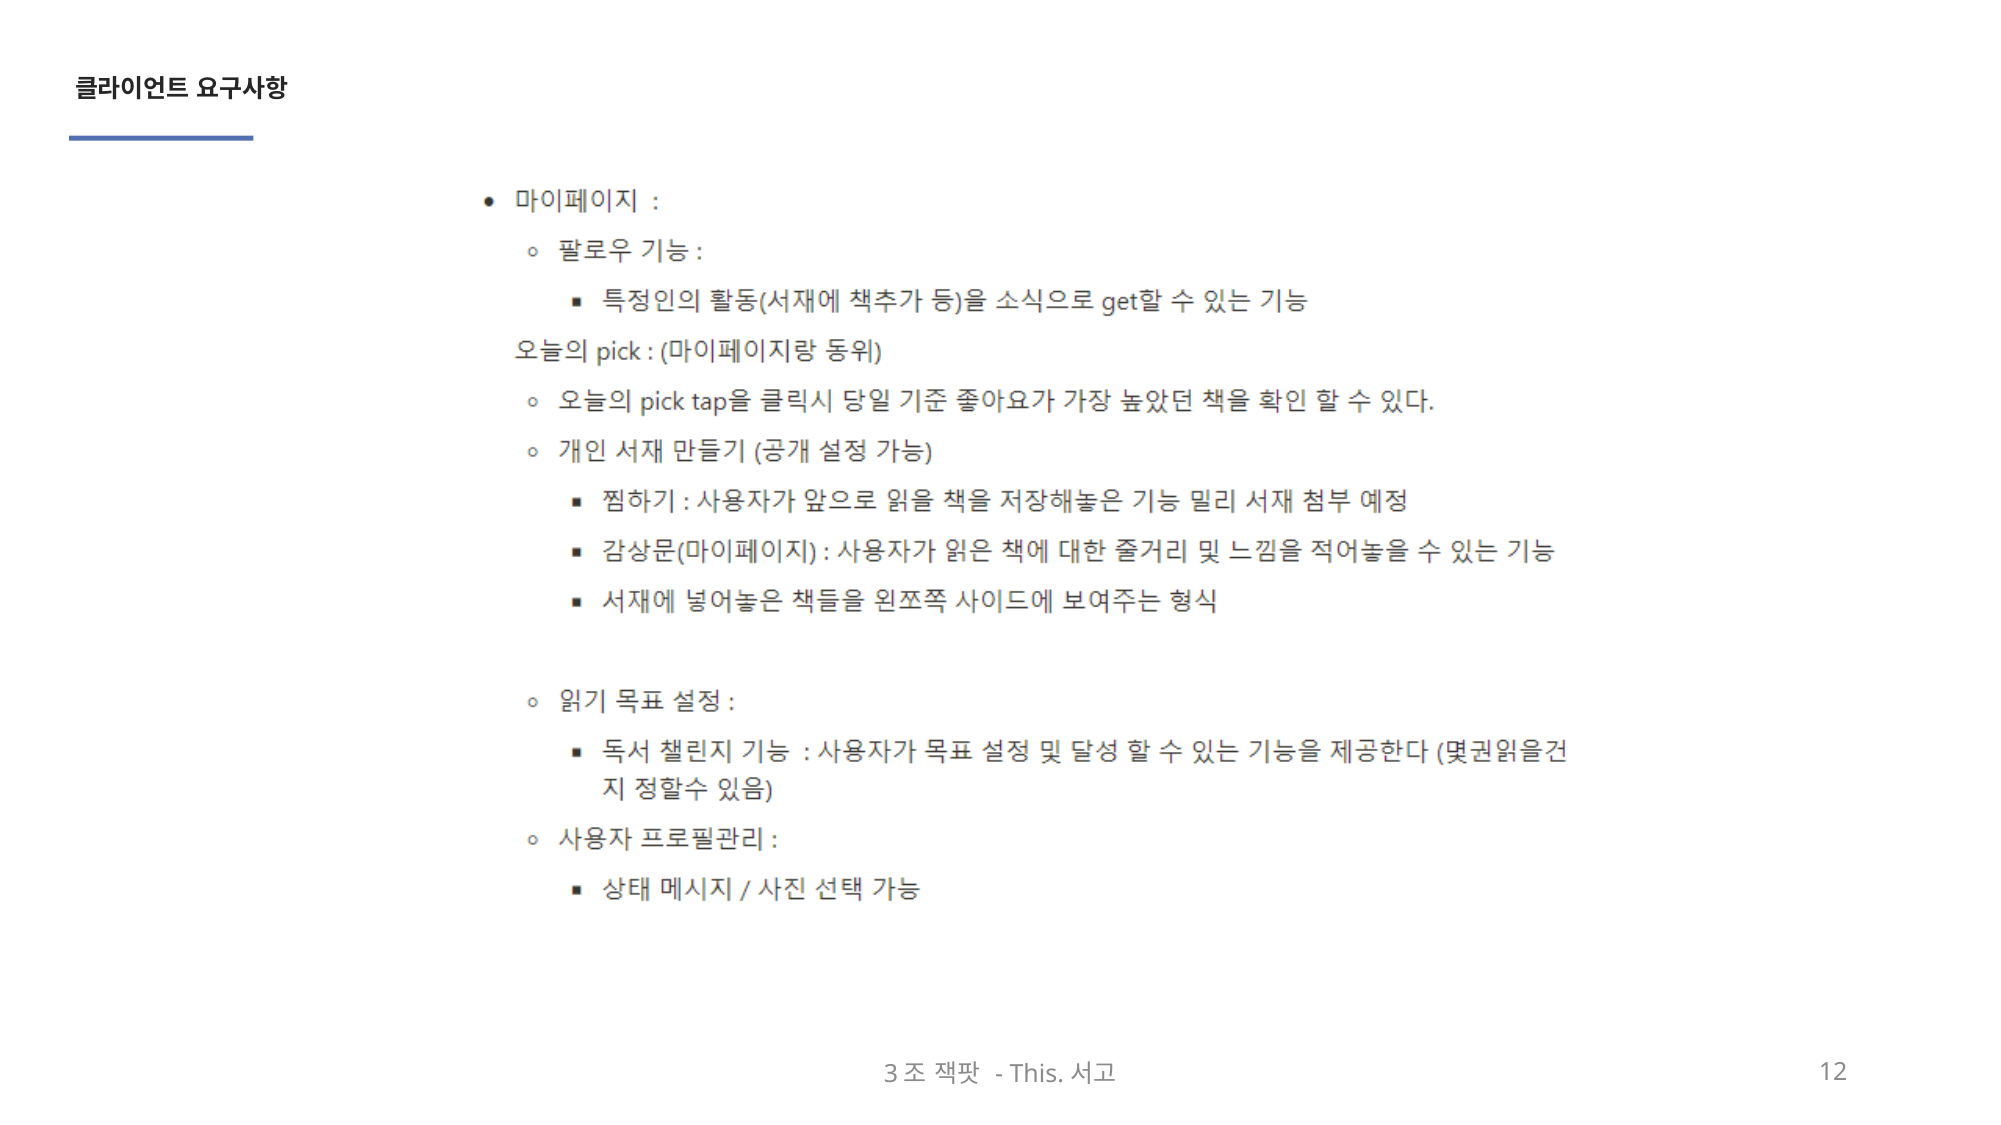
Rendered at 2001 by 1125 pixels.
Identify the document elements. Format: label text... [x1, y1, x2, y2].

slide_number 12 [1412, 1042, 1863, 1103]
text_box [69, 72, 1097, 268]
picture [410, 180, 1590, 945]
footer 3조 잭팟 - This.서고 [662, 1042, 1338, 1103]
